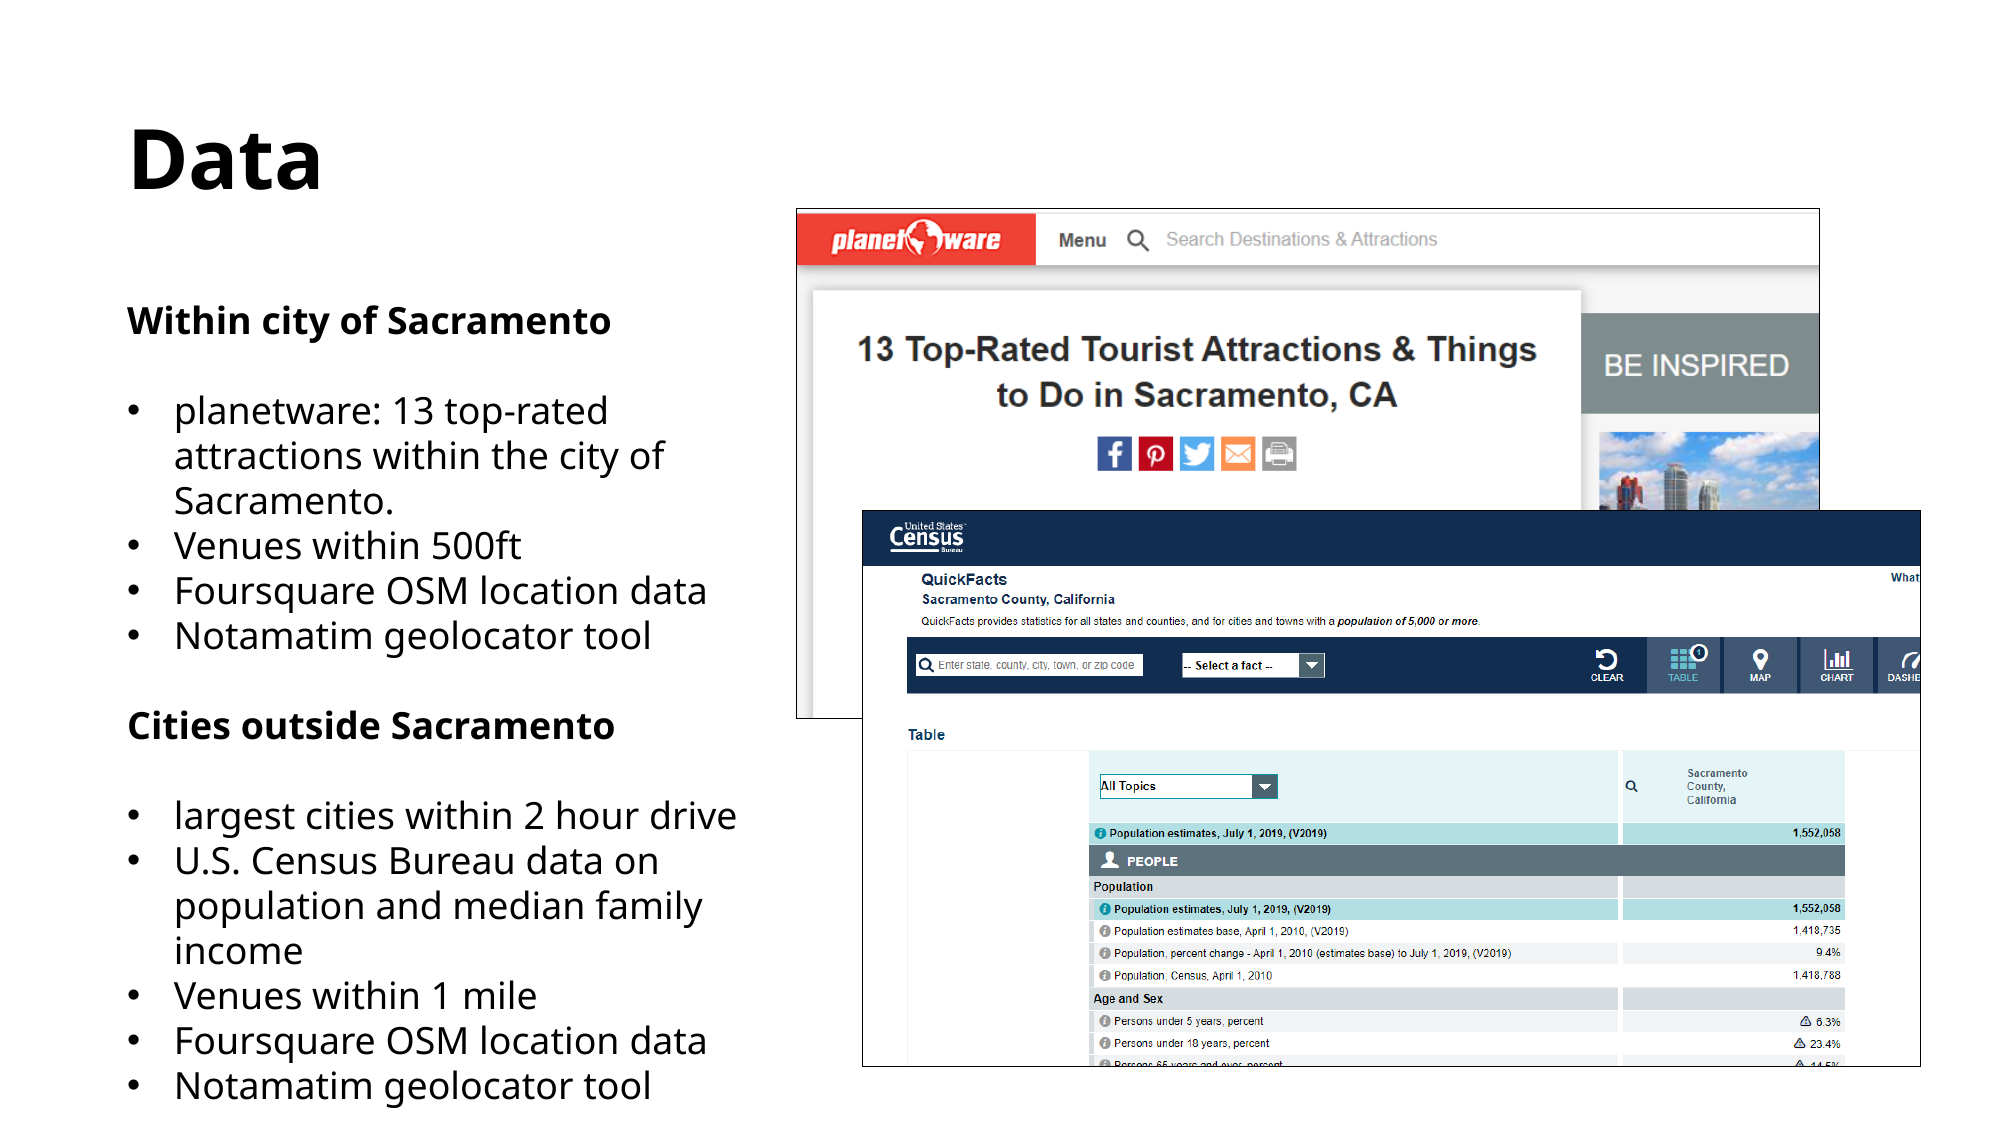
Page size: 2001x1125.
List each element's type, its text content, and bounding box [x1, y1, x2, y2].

text_box Data Within city of Sacramento planetware: 13 top-rated attractions within the city of Sacramento. Venues within 500ft Foursquare OSM location data Notamatim geolocator tool Cities outside Sacramento largest cities within 2 hour drive U.S. Census Bureau data on population and median family income Venues within 1 mile Foursquare OSM location data Notamatim geolocator tool [112, 99, 797, 1114]
picture [796, 208, 1921, 1067]
